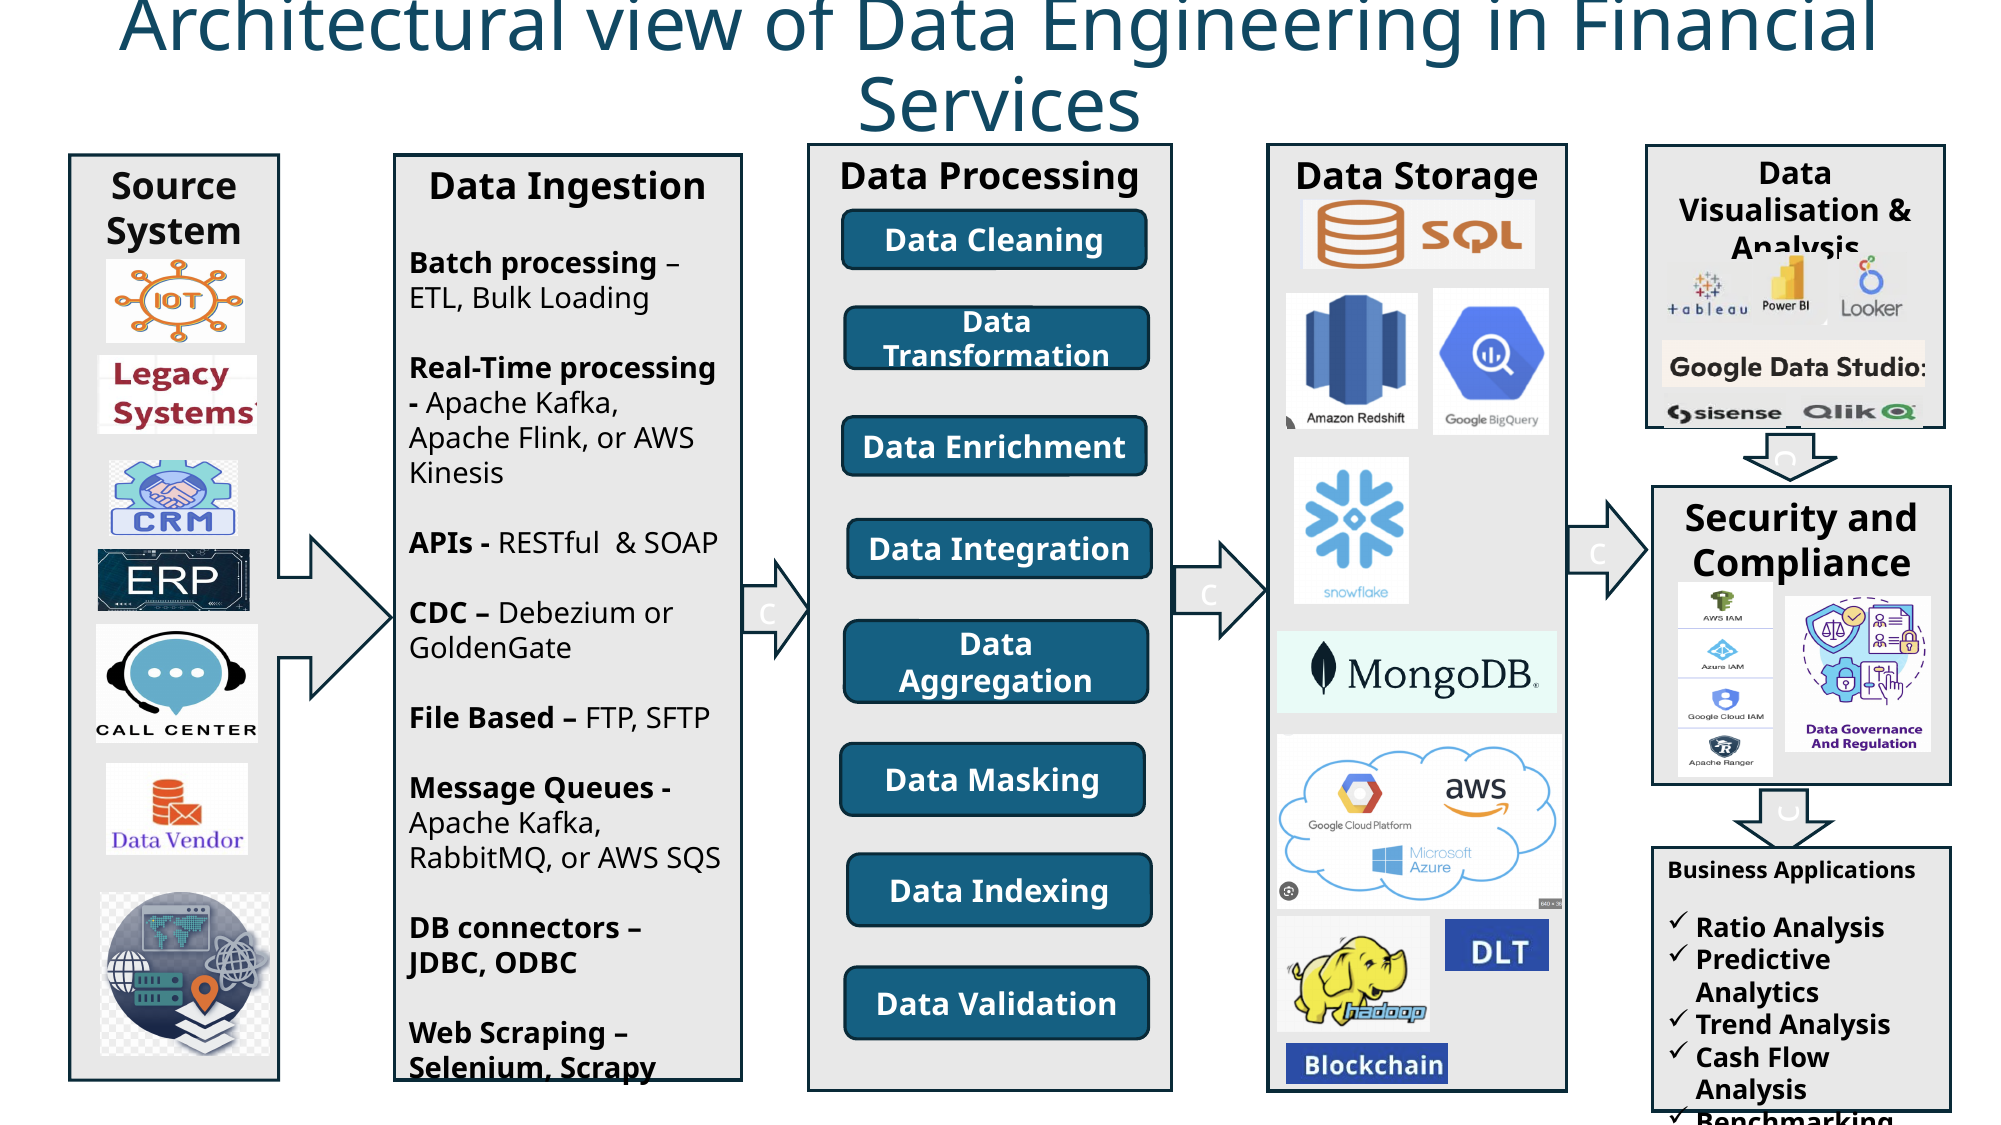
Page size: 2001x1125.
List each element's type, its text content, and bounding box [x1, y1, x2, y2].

text_box Data Transformation [843, 305, 1151, 371]
text_box Source System [68, 153, 394, 1082]
text_box c [1732, 788, 1836, 846]
picture [1838, 252, 1908, 322]
text_box Data Processing [807, 143, 1173, 1092]
text_box Business Applications Ratio Analysis Predictive Analytics Trend Analysis Cash Flow Analysis Benchmarking Regression Analysis [1651, 846, 1952, 1113]
picture [97, 549, 251, 612]
picture [1666, 251, 1828, 326]
picture [1276, 631, 1558, 714]
picture [1663, 393, 1786, 429]
text_box Data Ingestion Batch processing – ETL, Bulk Loading Real-Time processing - Apache Kafka, Apache Flink, or AWS Kinesis APIs - RESTful & SOAP CDC – Debezium or GoldenGate File Based – FTP, SFTP Message Queues - Apache Kafka, RabbitMQ, or AWS SQS DB connectors – JDBC, ODBC Web Scraping – Selenium, Scrapy [393, 153, 743, 1082]
text_box Data Aggregation [842, 618, 1150, 704]
text_box Data Enrichment [841, 415, 1148, 477]
text_box c [1742, 432, 1838, 483]
picture [100, 891, 271, 1056]
text_box Security and Compliance [1651, 485, 1952, 786]
title Architectural view of Data Engineering in Financial Services [58, 20, 1942, 114]
text_box Data Validation [843, 965, 1151, 1041]
picture [95, 624, 259, 744]
picture [105, 258, 245, 344]
picture [1293, 456, 1410, 604]
picture [1285, 1043, 1449, 1085]
picture [1432, 287, 1550, 436]
text_box c [740, 557, 807, 661]
text_box c [1172, 539, 1266, 641]
picture [1285, 293, 1418, 430]
picture [1662, 340, 1925, 388]
picture [1677, 582, 1774, 777]
picture [1276, 915, 1431, 1032]
picture [1277, 733, 1562, 910]
text_box Data Indexing [846, 852, 1153, 928]
picture [97, 355, 257, 434]
picture [1445, 919, 1550, 972]
text_box c [1566, 498, 1649, 601]
picture [1801, 394, 1924, 428]
text_box Data Cleaning [841, 208, 1148, 271]
picture [108, 459, 239, 537]
text_box Data Storage [1266, 143, 1568, 1093]
picture [1300, 199, 1535, 269]
text_box Data Visualisation & Analysis [1645, 144, 1946, 429]
picture [105, 762, 249, 856]
text_box Data Integration [846, 517, 1153, 580]
text_box Data Masking [839, 741, 1146, 817]
picture [1784, 595, 1931, 753]
